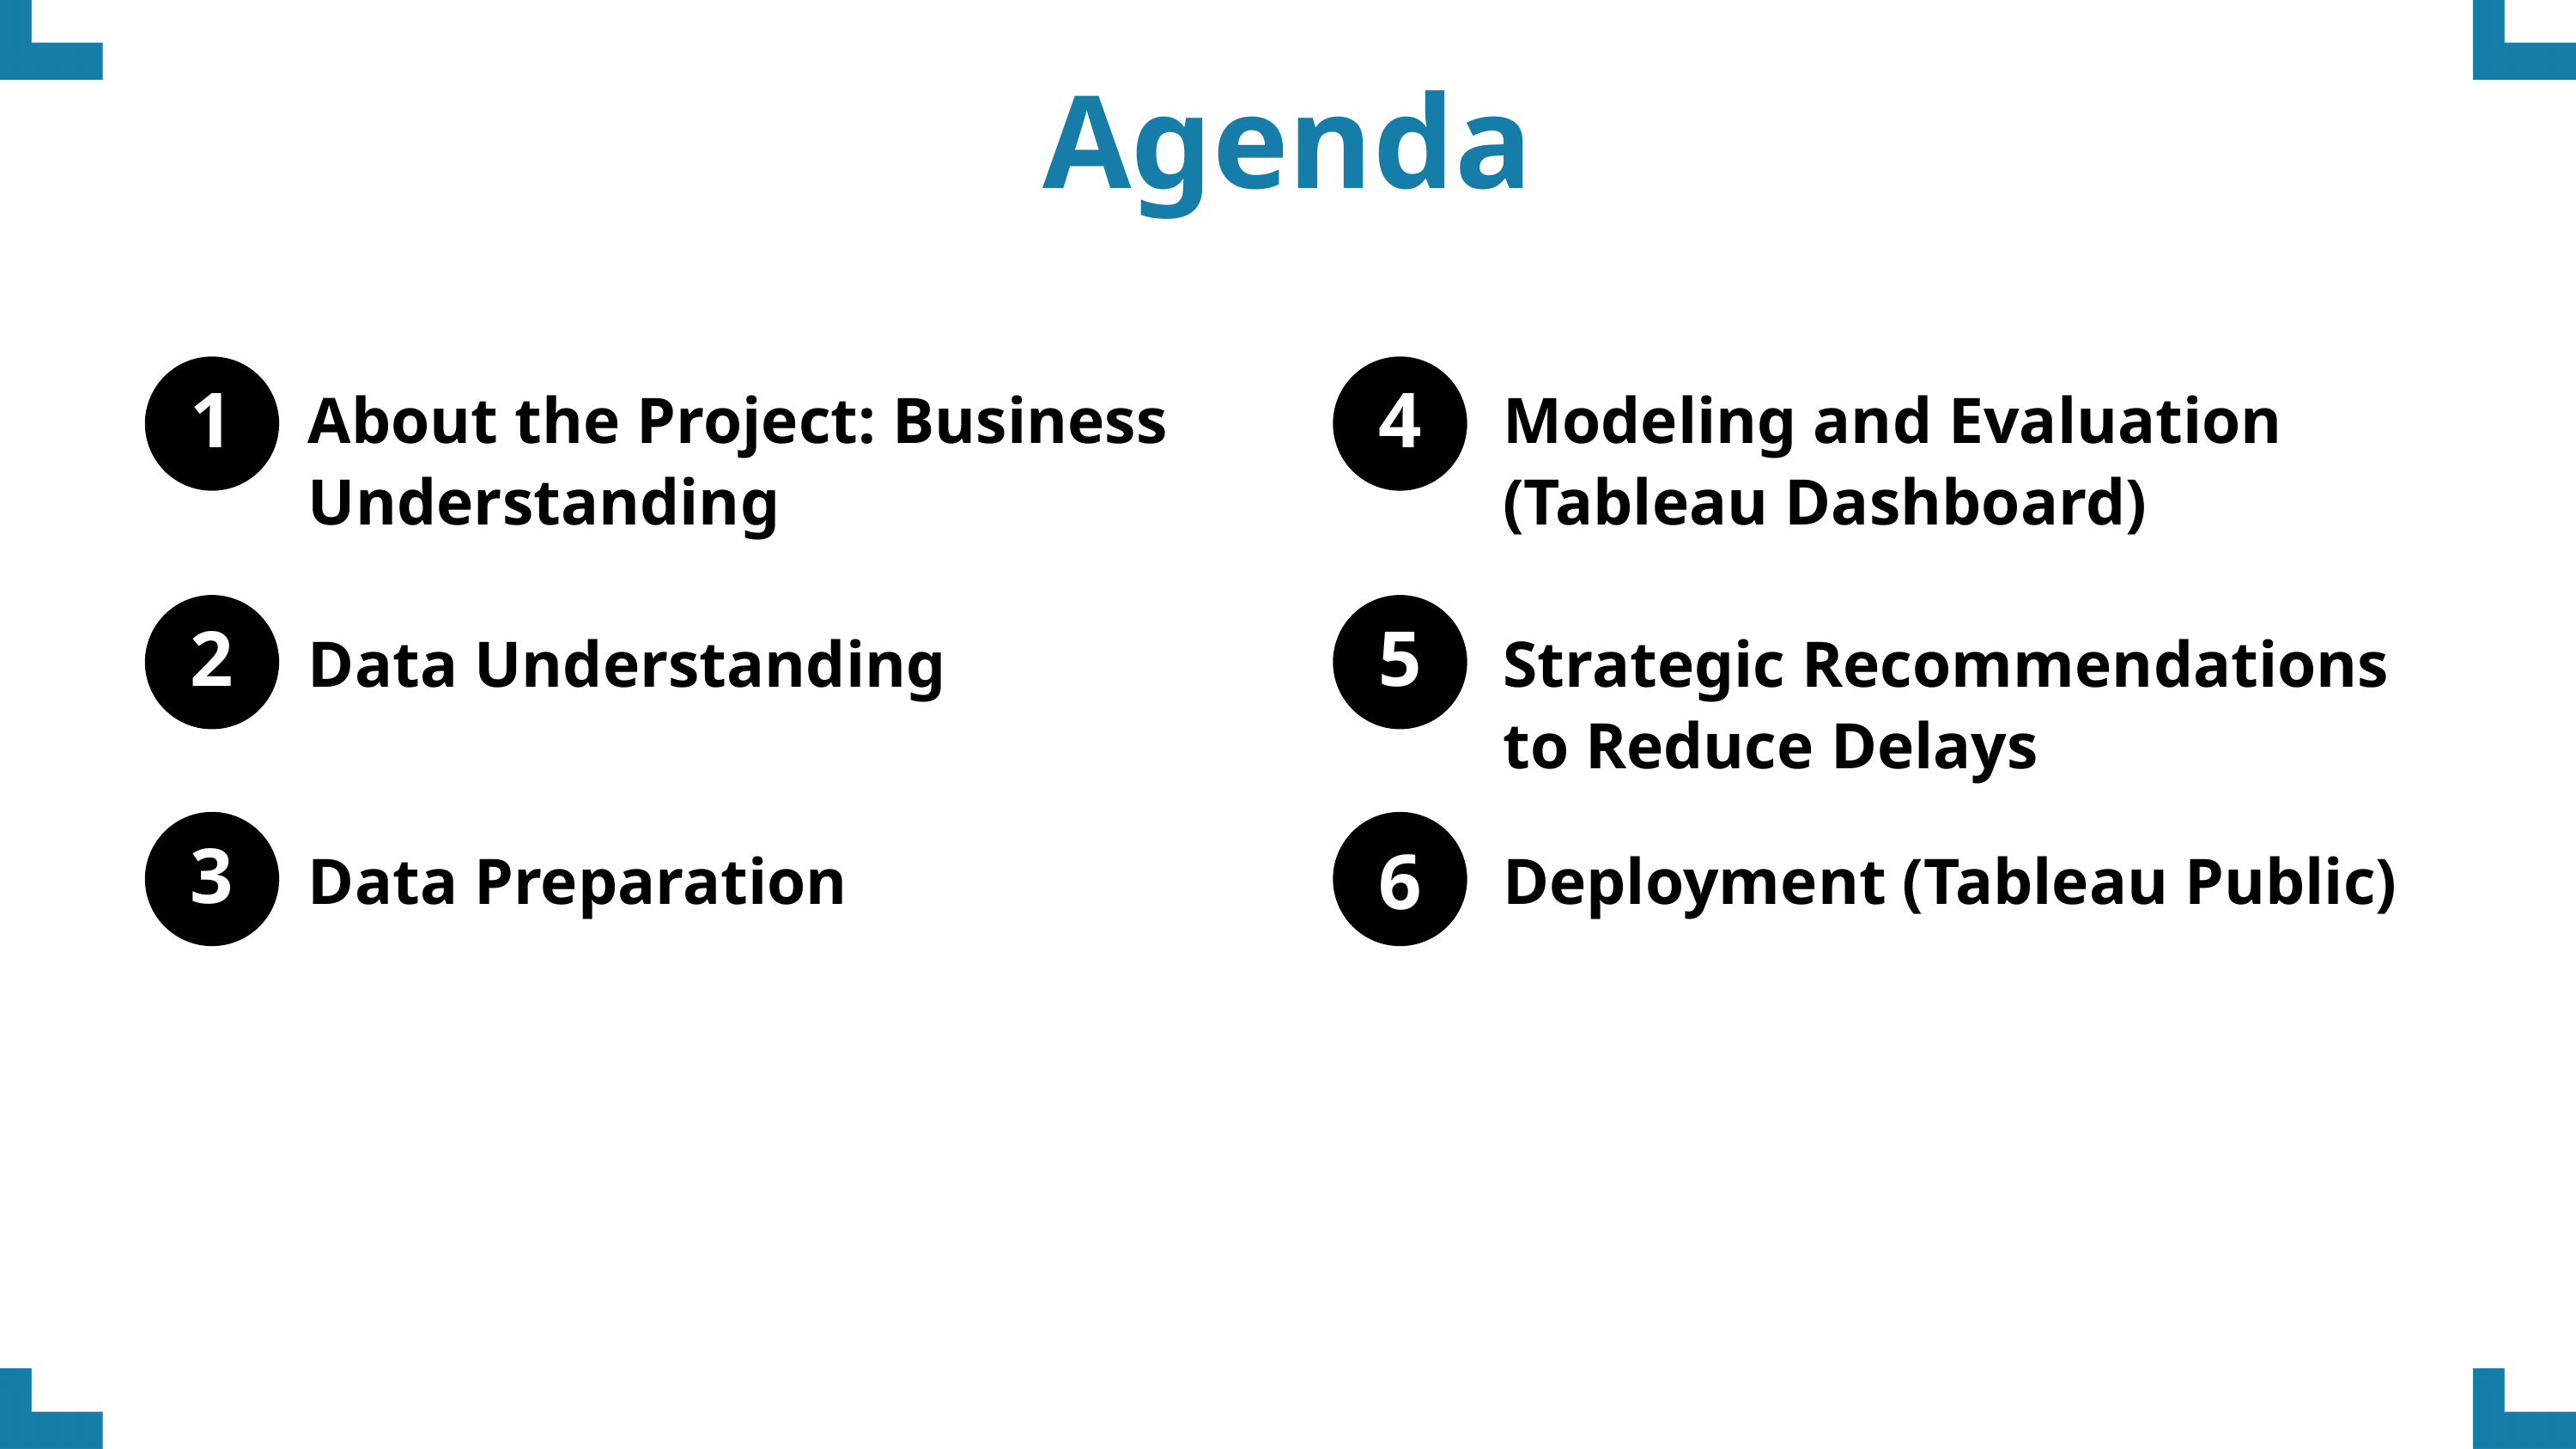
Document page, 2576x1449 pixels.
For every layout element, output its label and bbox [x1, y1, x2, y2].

text_box [1333, 811, 1467, 947]
text_box [144, 594, 280, 730]
text_box [1333, 356, 1467, 491]
text_box [144, 356, 280, 491]
text_box [1333, 594, 1467, 730]
text_box [144, 811, 280, 947]
text_box [0, 0, 2576, 1449]
